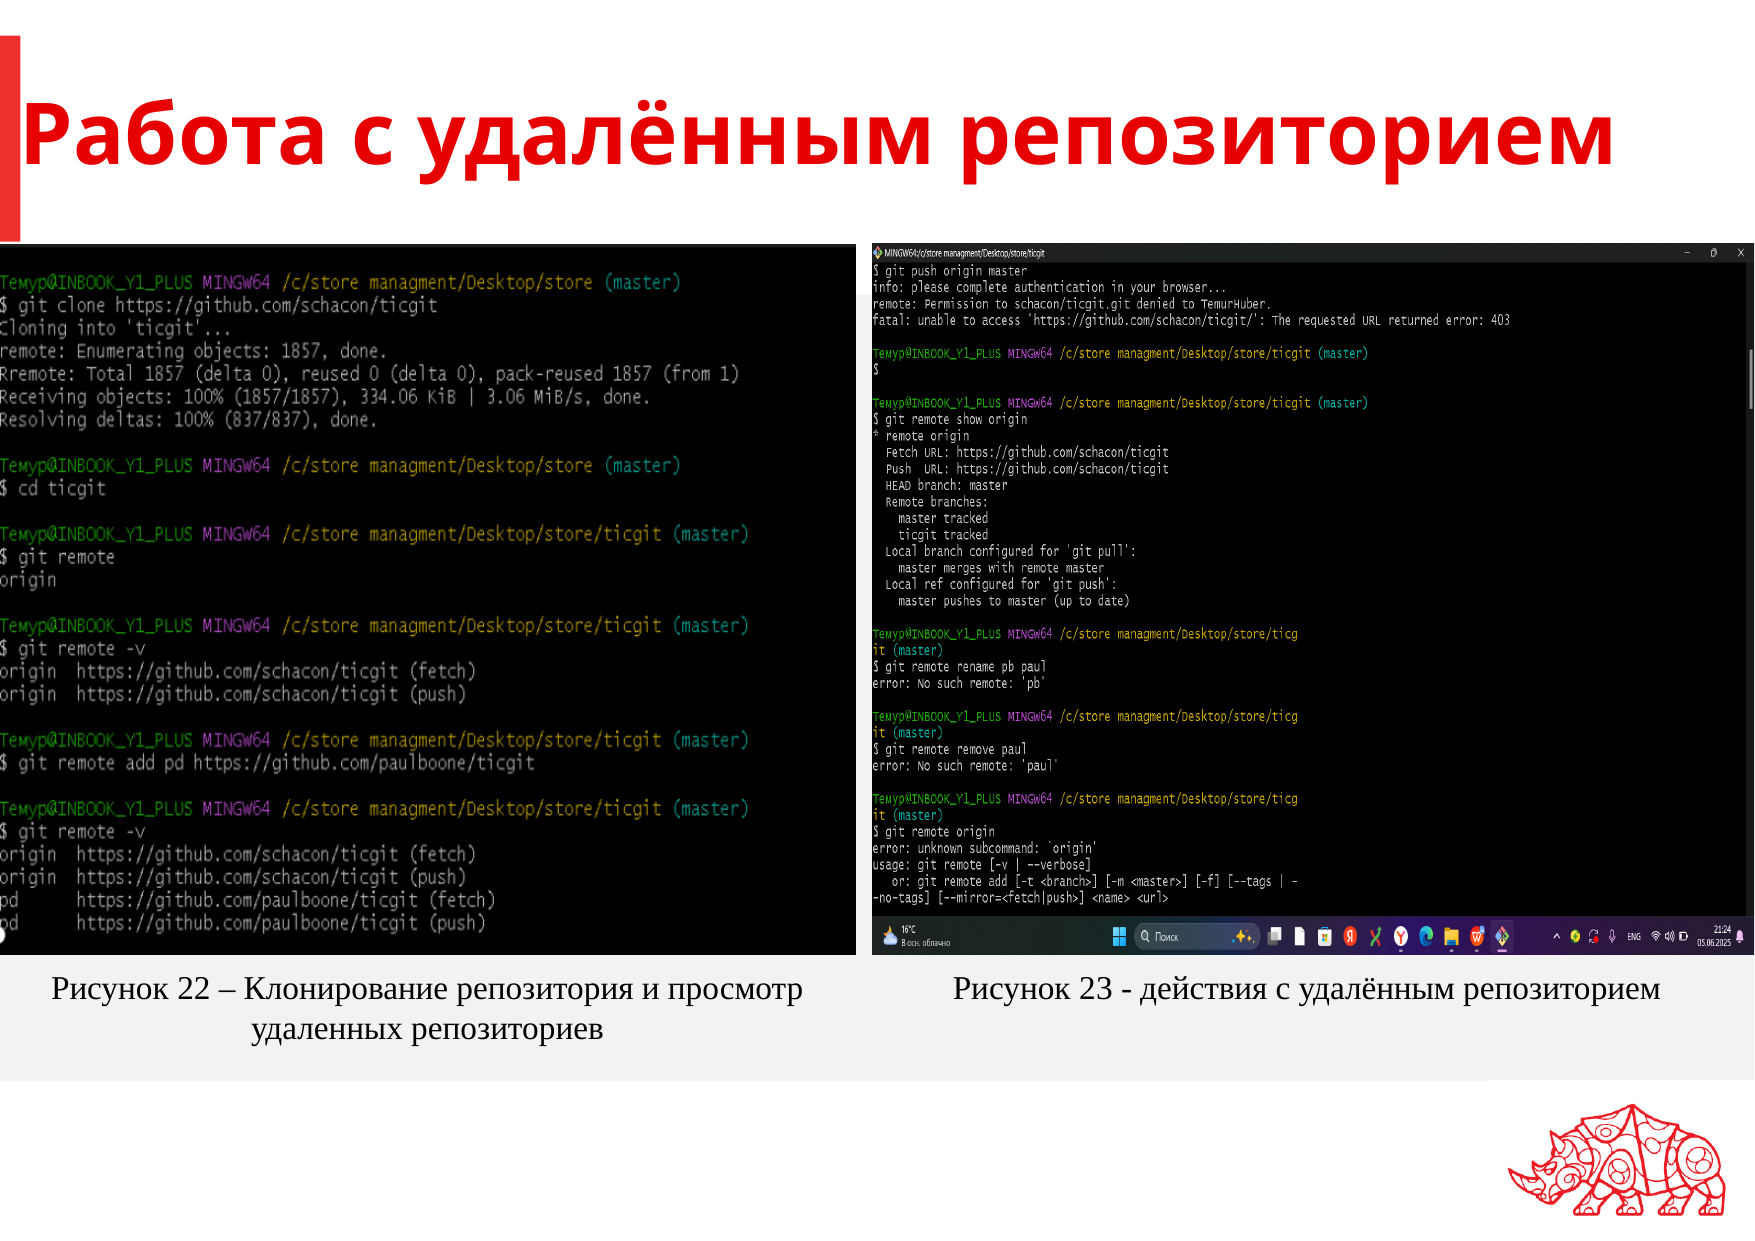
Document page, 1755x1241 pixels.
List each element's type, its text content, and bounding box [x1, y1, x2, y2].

picture [872, 243, 1755, 955]
title Работа с удалённым репозиторием [19, 33, 1755, 240]
text_box Рисунок 23 - действия с удалённым репозиторием [872, 963, 1750, 1082]
picture [0, 243, 856, 955]
text_box Рисунок 22 – Клонирование репозитория и просмотр удаленных репозиториев [0, 961, 856, 1078]
picture [1487, 1080, 1755, 1229]
